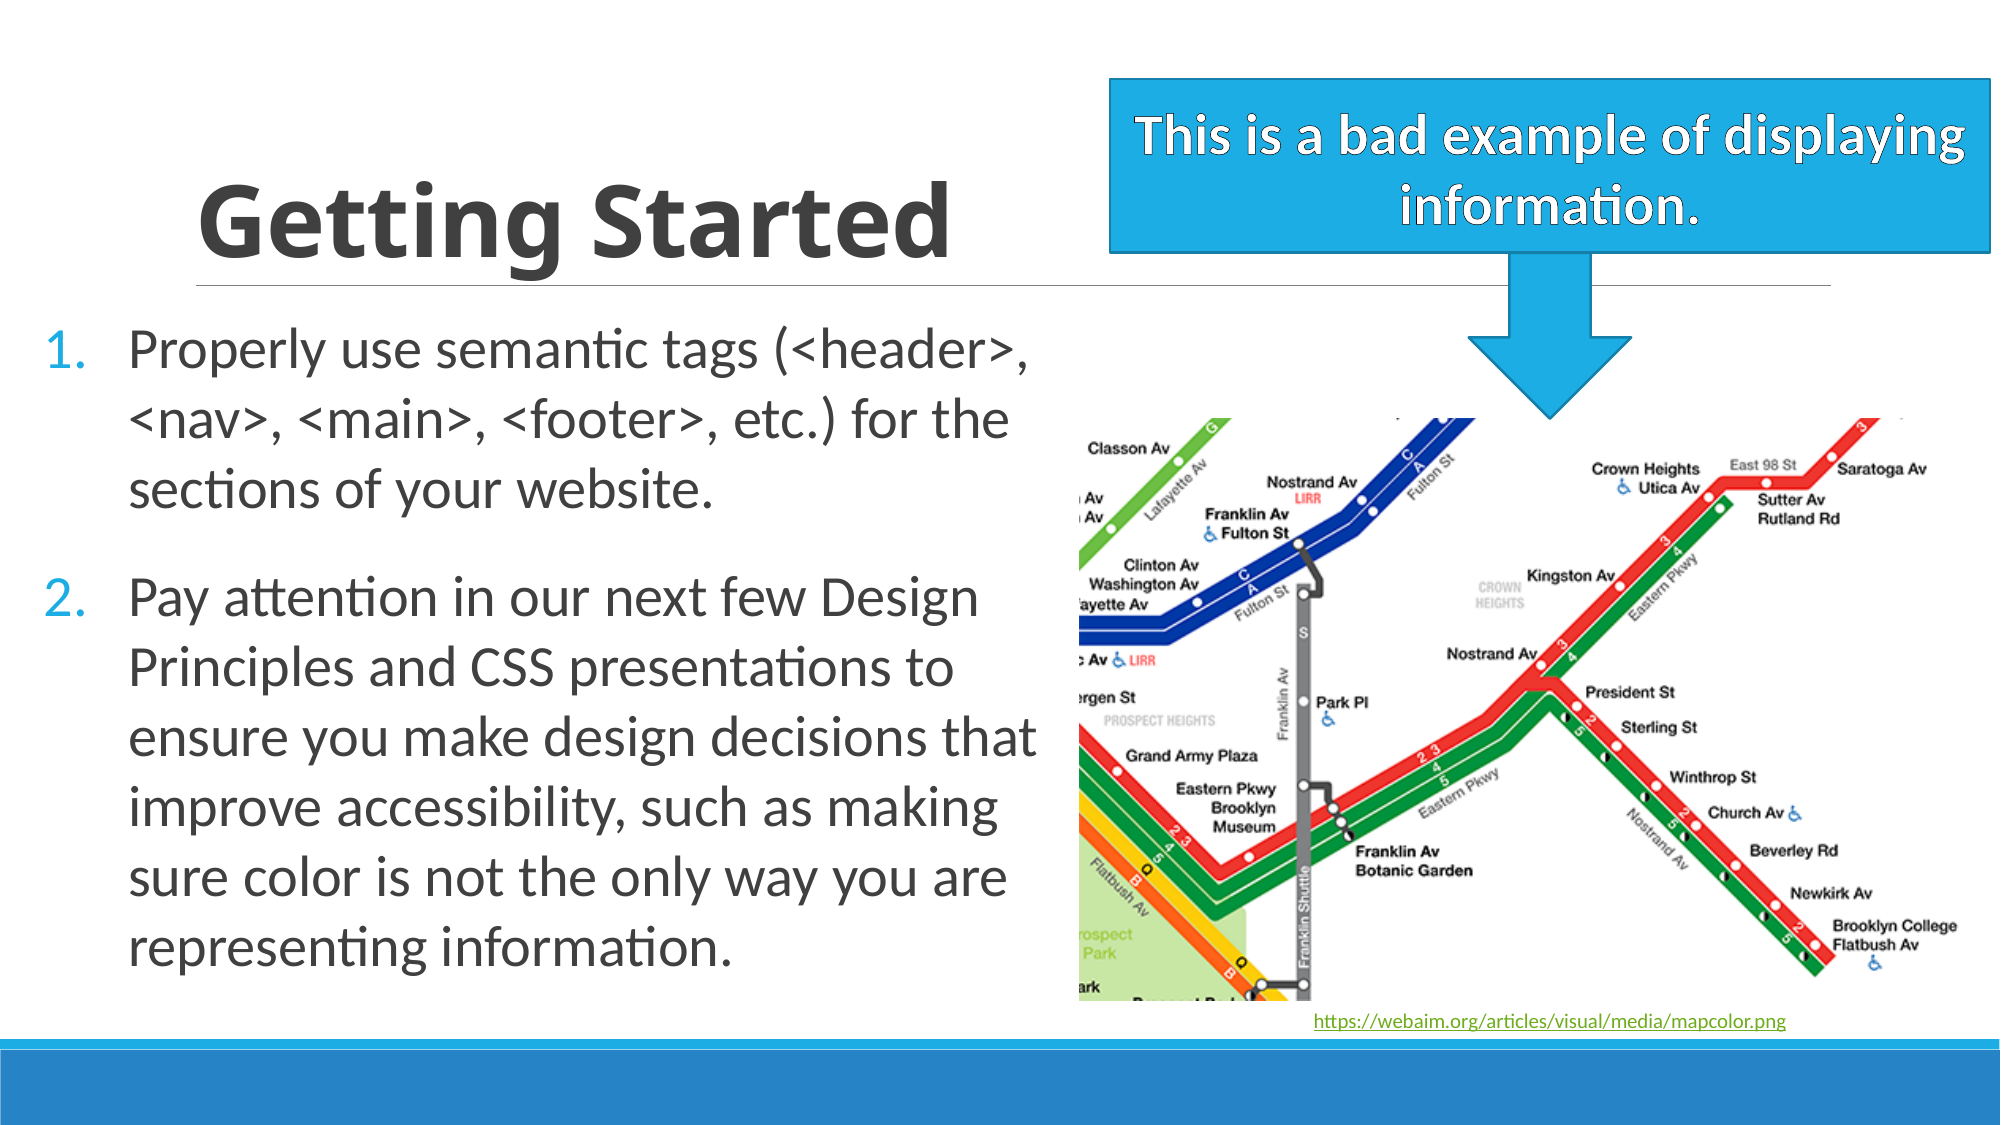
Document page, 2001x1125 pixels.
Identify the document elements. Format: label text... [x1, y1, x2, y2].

text_box https://webaim.org/articles/visual/media/mapcolor.png [1298, 1009, 1802, 1041]
title Getting Started [180, 47, 1830, 285]
text_box [1467, 251, 1633, 415]
picture [1078, 418, 1991, 1001]
list Properly use semantic tags (<header>, <nav>, <main>, <footer>, etc.) for the sections of your website. Pay attention in our next few Design Principles and CSS presentations to ensure you make design decisions that improve accessibility, such as making sure color is not the only way you are representing information. [43, 302, 1053, 1023]
text_box This is a bad example of displaying information. [1109, 78, 1991, 254]
